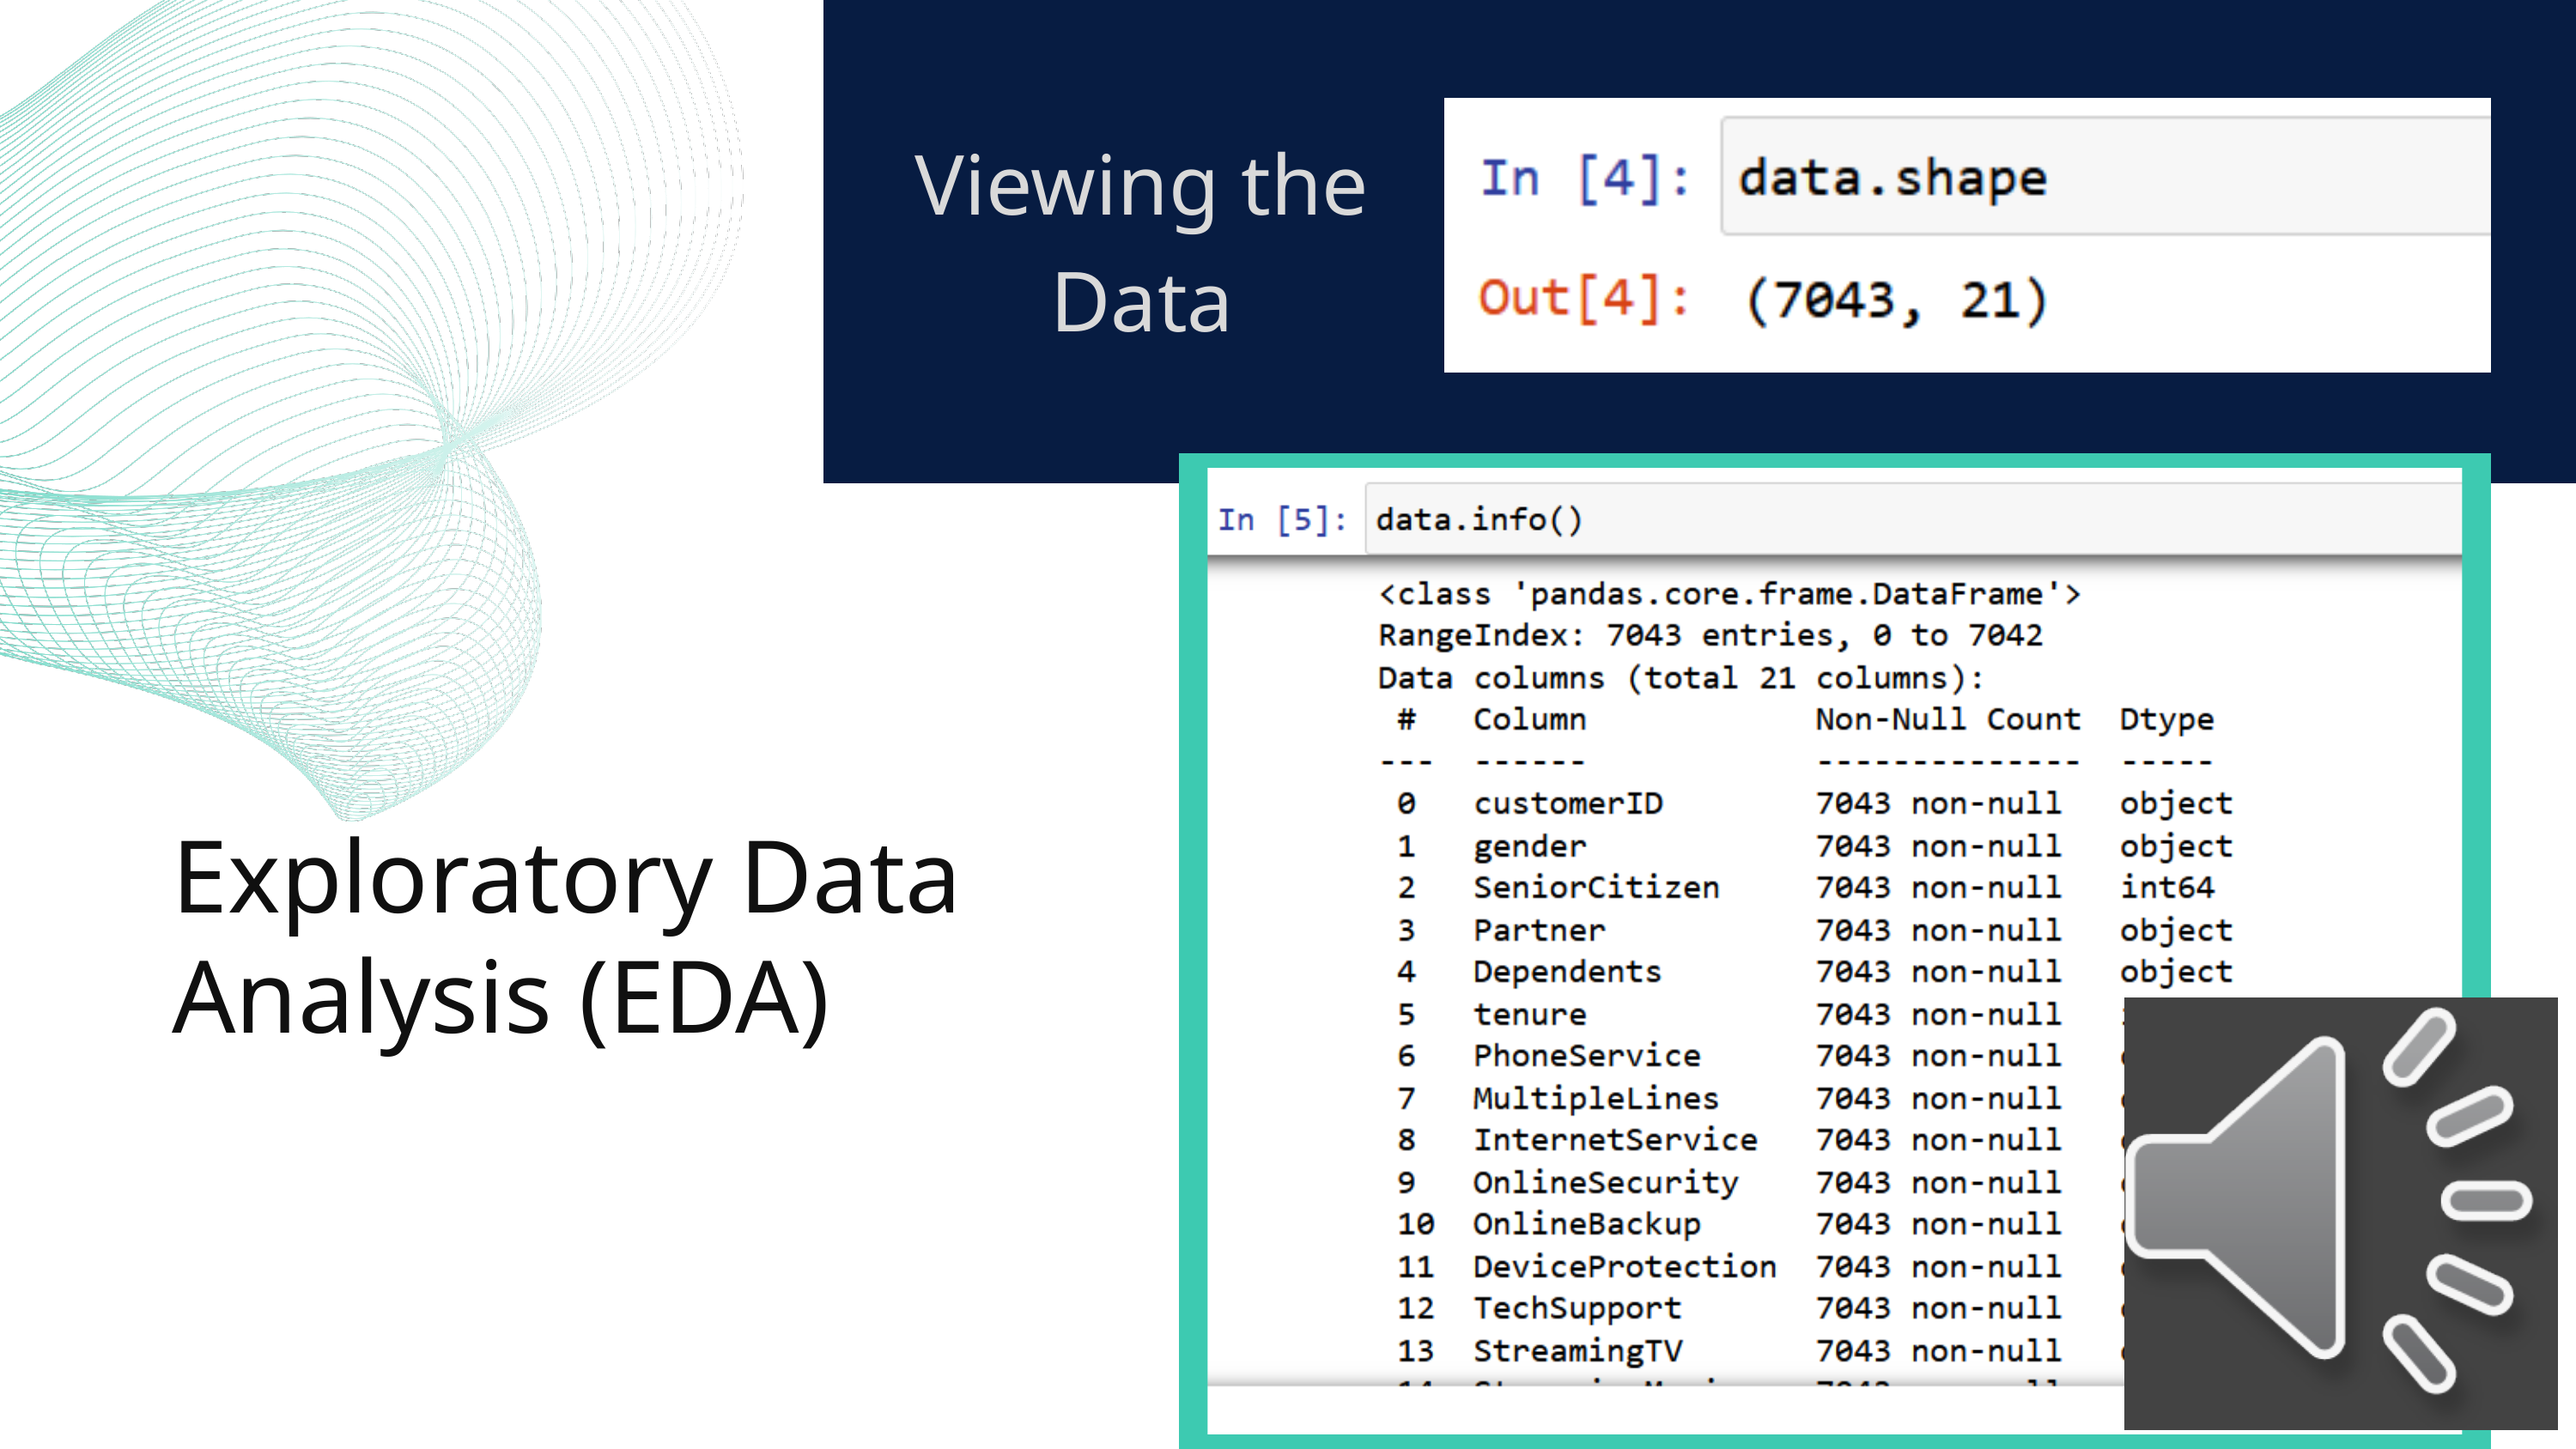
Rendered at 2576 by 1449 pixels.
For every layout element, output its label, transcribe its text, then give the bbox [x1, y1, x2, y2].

picture [2123, 996, 2560, 1432]
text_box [823, 0, 2576, 483]
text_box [1178, 452, 2492, 1449]
text_box [0, 0, 748, 822]
text_box Exploratory Data Analysis (EDA) [172, 813, 1008, 1054]
